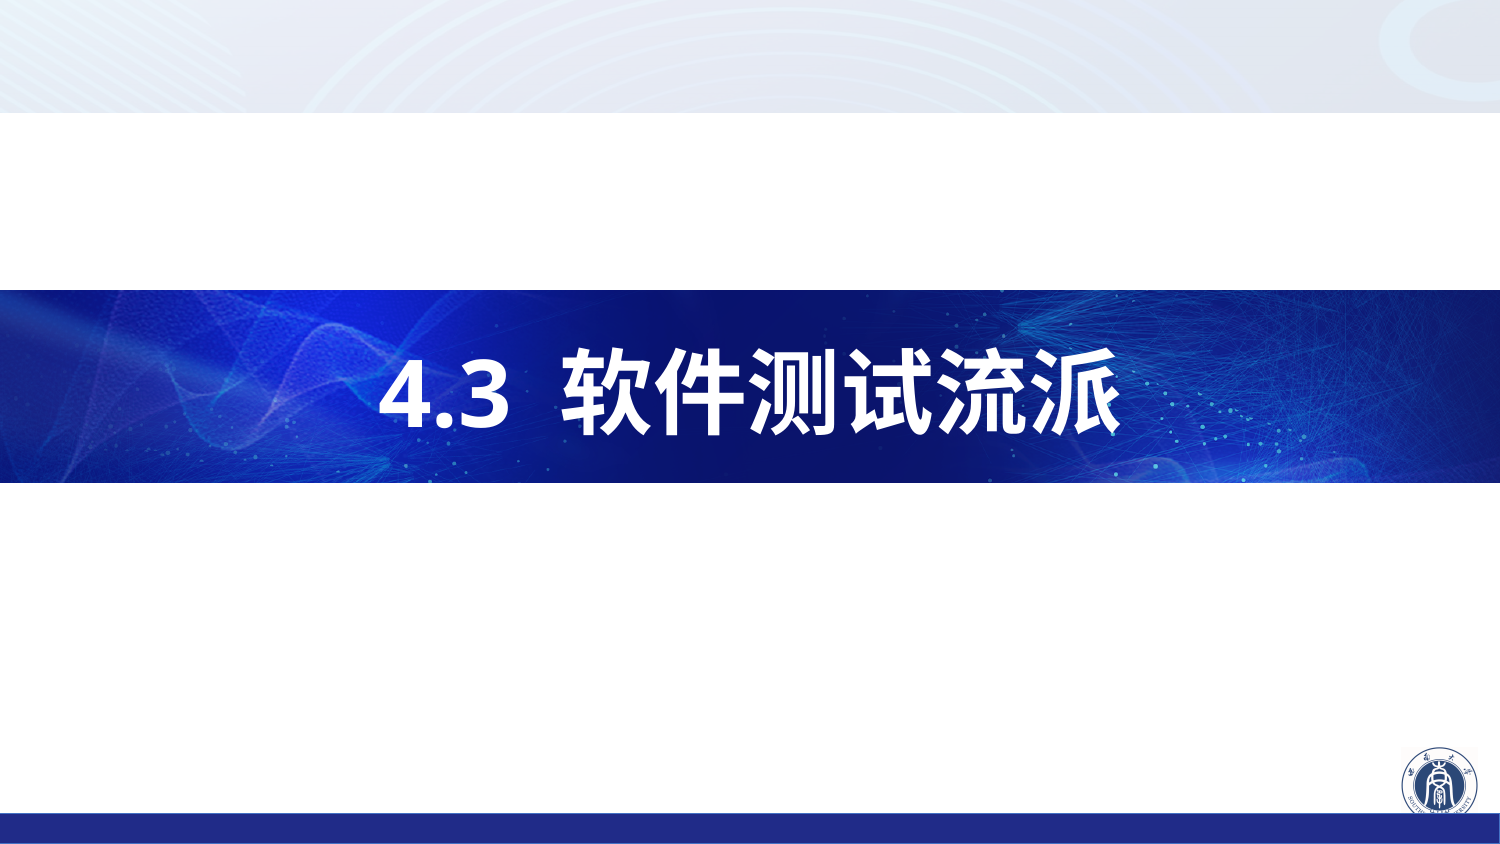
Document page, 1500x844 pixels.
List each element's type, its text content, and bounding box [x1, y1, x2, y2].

picture [1401, 747, 1478, 813]
text_box 测试 Mission 2 [0, 0, 1500, 113]
picture [0, 290, 1500, 483]
text_box 4.3 软件测试流派 [208, 326, 1292, 454]
